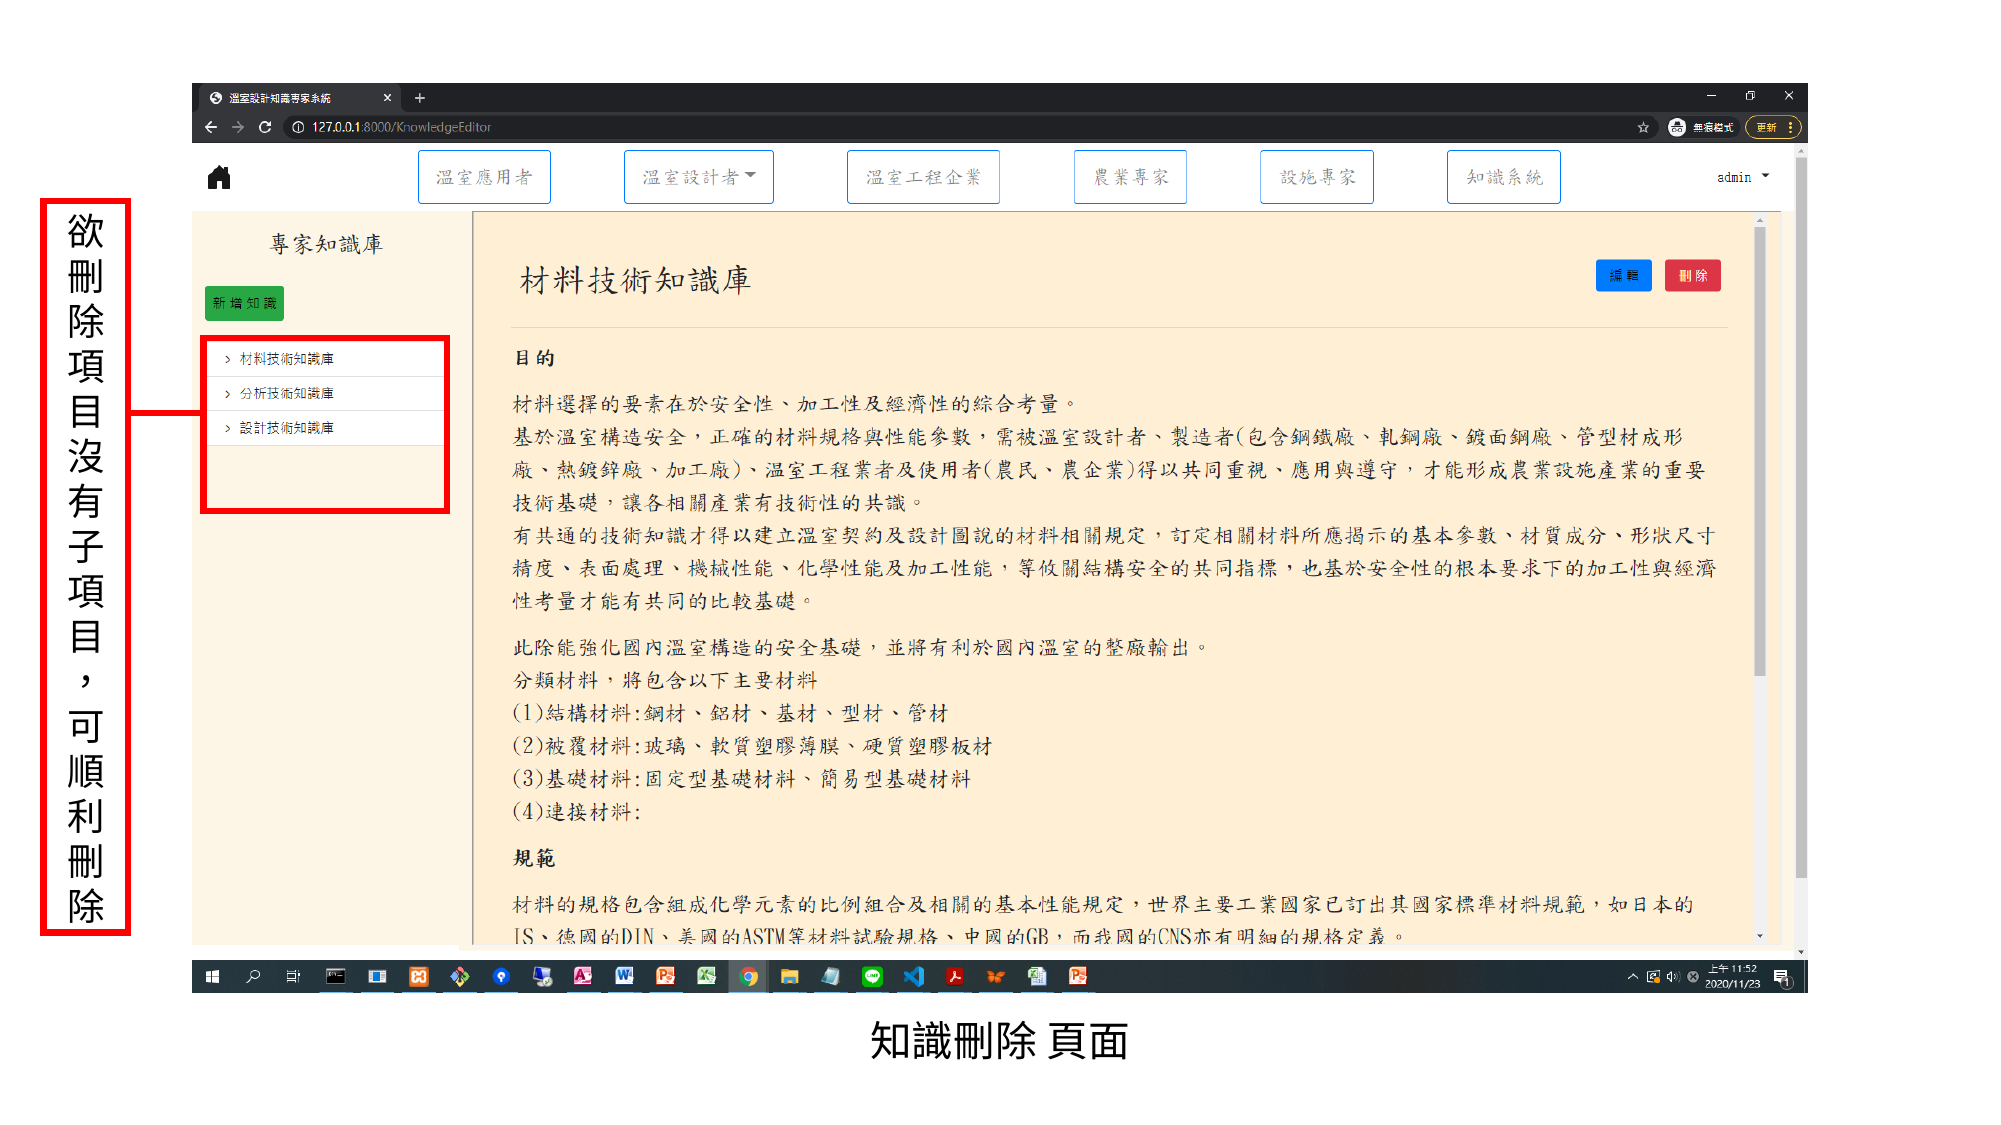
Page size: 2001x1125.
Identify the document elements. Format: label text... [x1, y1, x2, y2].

text_box 知識刪除 頁面 [0, 1007, 2000, 1072]
picture [192, 83, 1808, 993]
text_box [43, 200, 52, 934]
text_box 欲刪除項目沒有子項目，可順利刪除 [52, 200, 106, 936]
text_box [106, 200, 129, 934]
